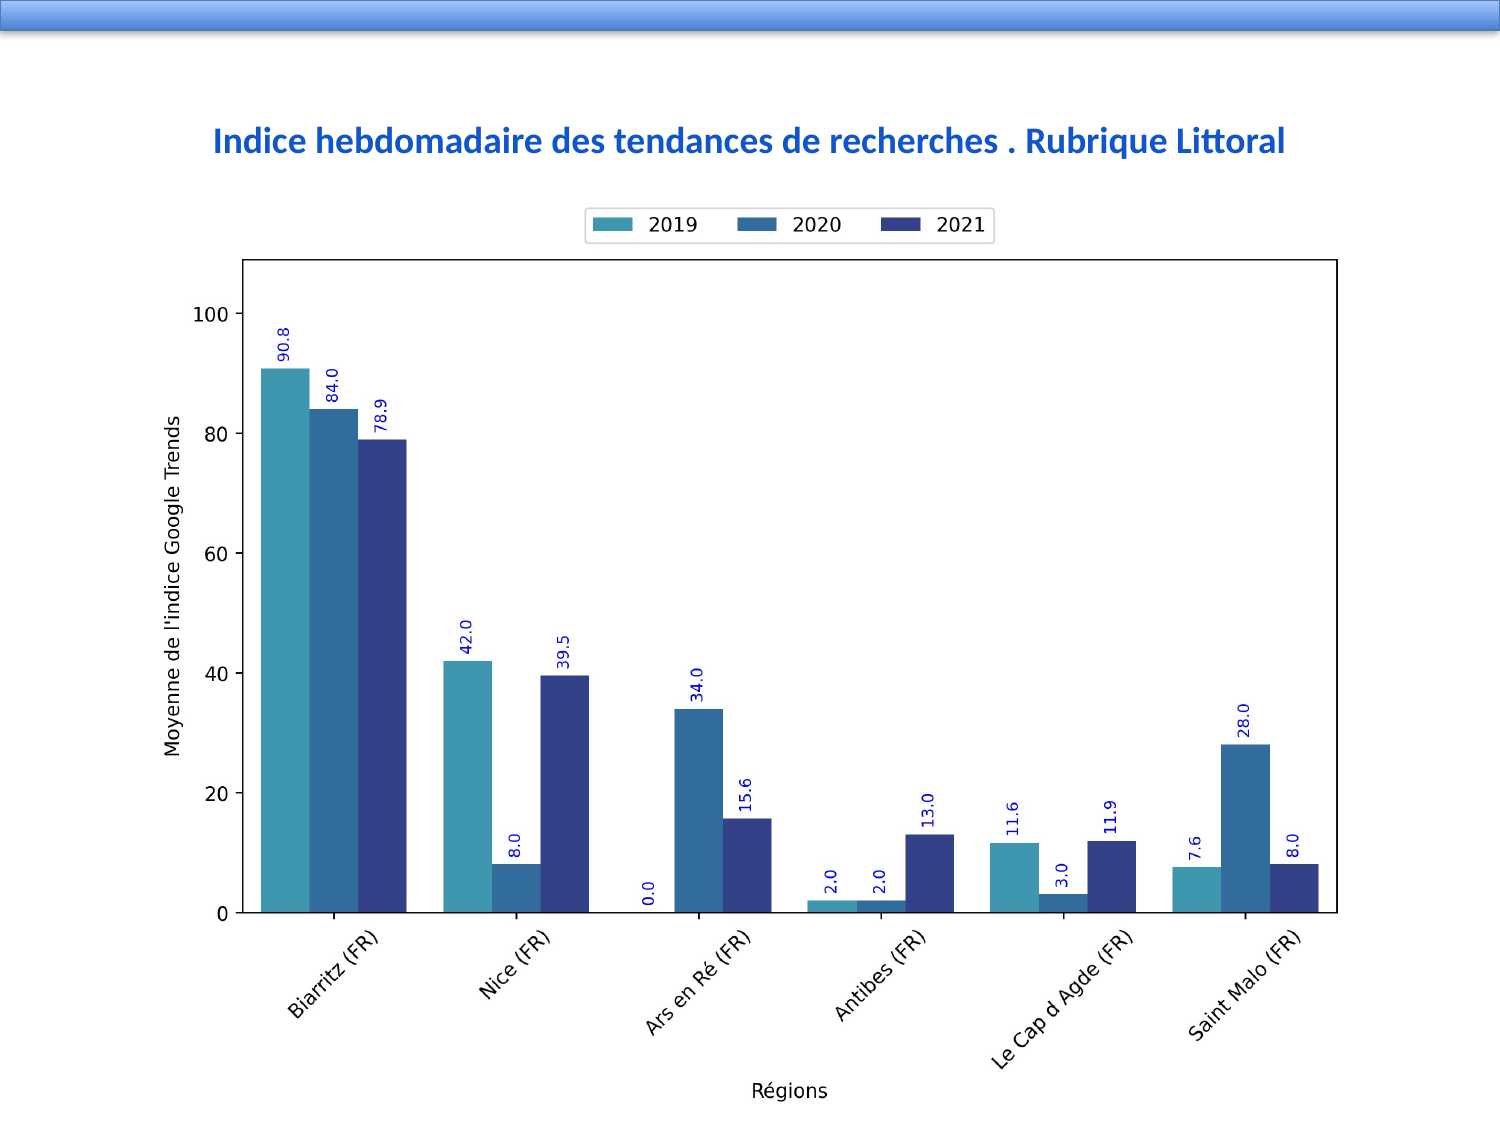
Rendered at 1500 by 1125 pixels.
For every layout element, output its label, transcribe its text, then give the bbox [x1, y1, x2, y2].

picture [149, 194, 1351, 1116]
title Indice hebdomadaire des tendances de recherches . Rubrique Littoral [75, 45, 1425, 233]
text_box [0, 0, 1500, 31]
